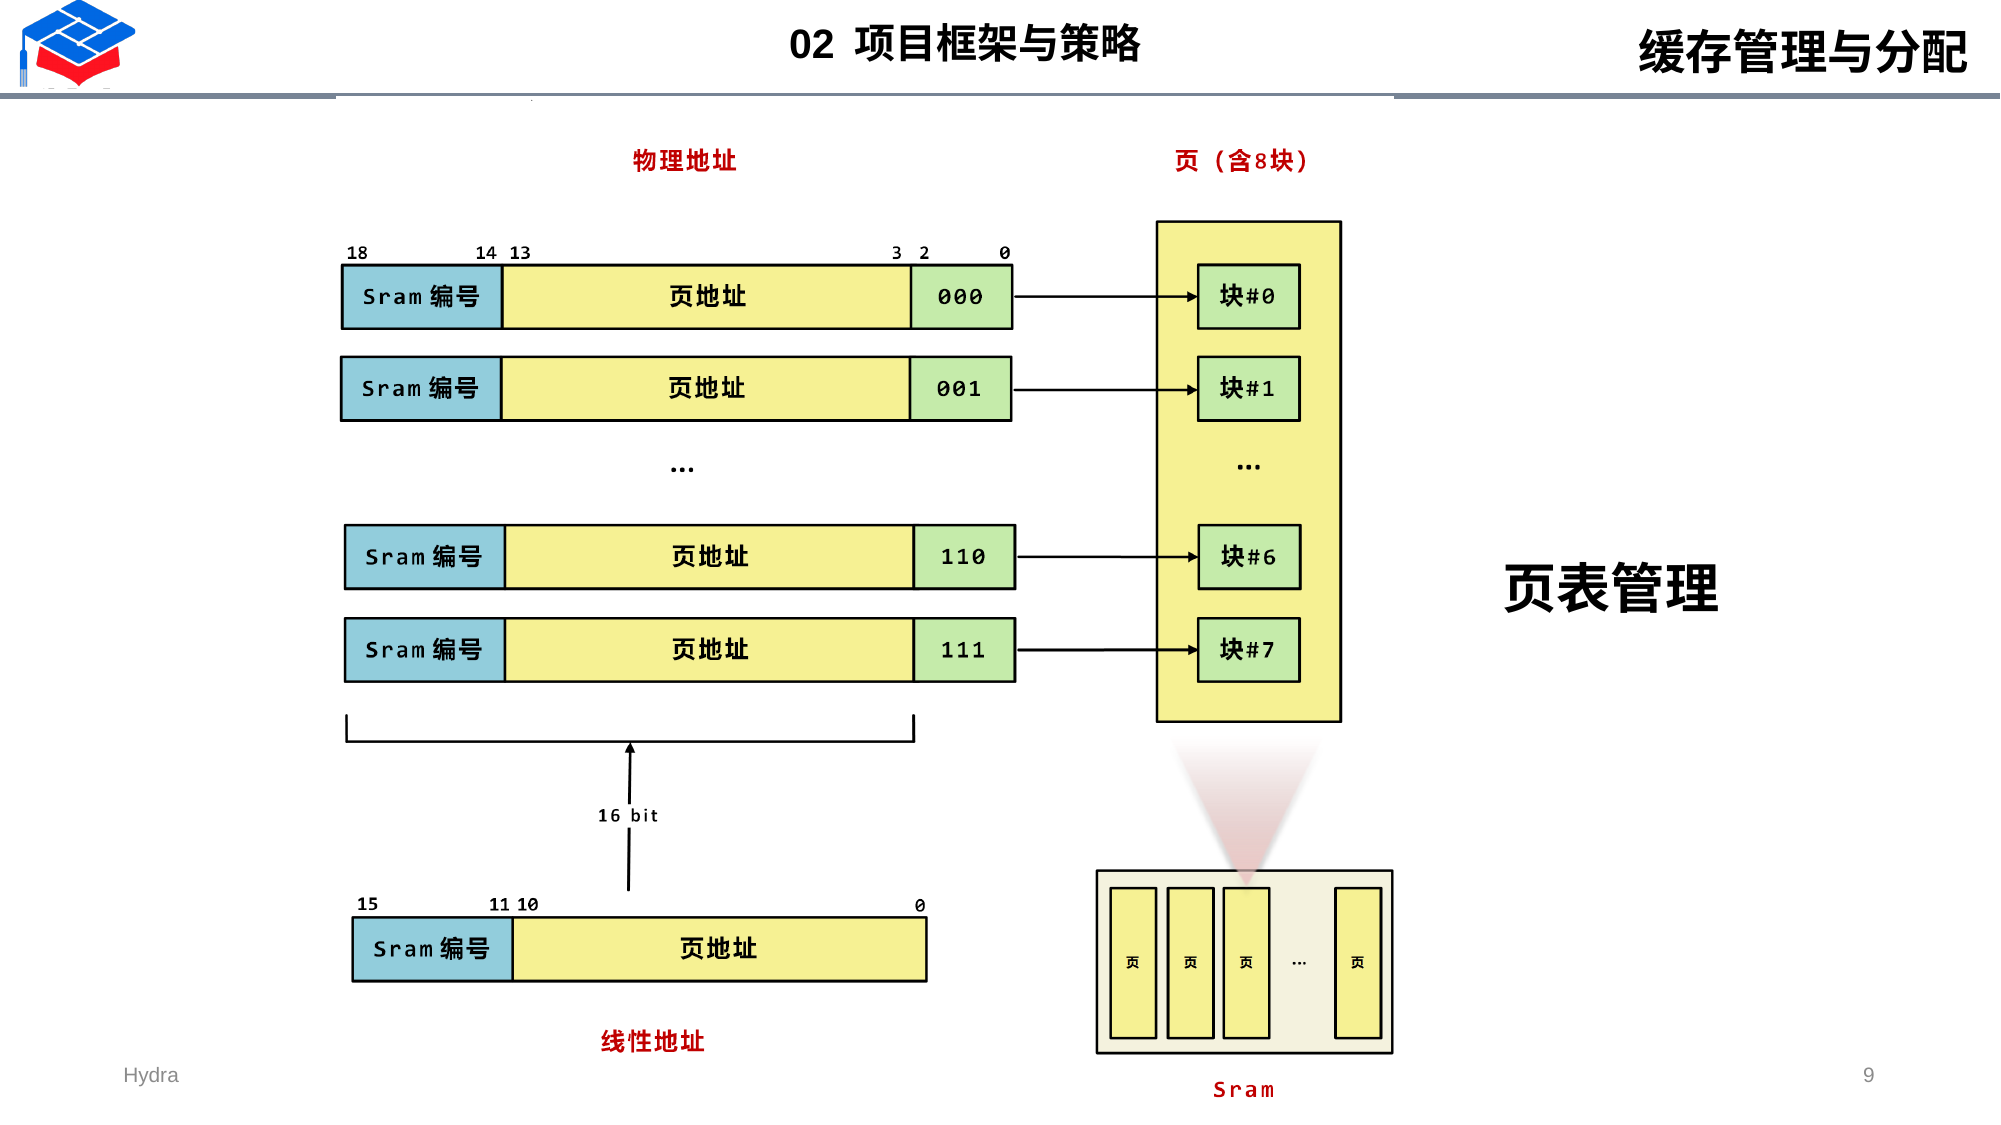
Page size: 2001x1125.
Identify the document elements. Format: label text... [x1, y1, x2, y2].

picture [0, 0, 157, 89]
text_box 02 项目框架与策略 [774, 10, 1226, 96]
text_box 页表管理 [1487, 546, 1752, 643]
text_box 缓存管理与分配 [1607, 0, 2000, 87]
picture [336, 96, 1394, 1115]
slide_number 9 [1394, 1051, 1890, 1097]
footer Hydra [108, 1051, 336, 1097]
